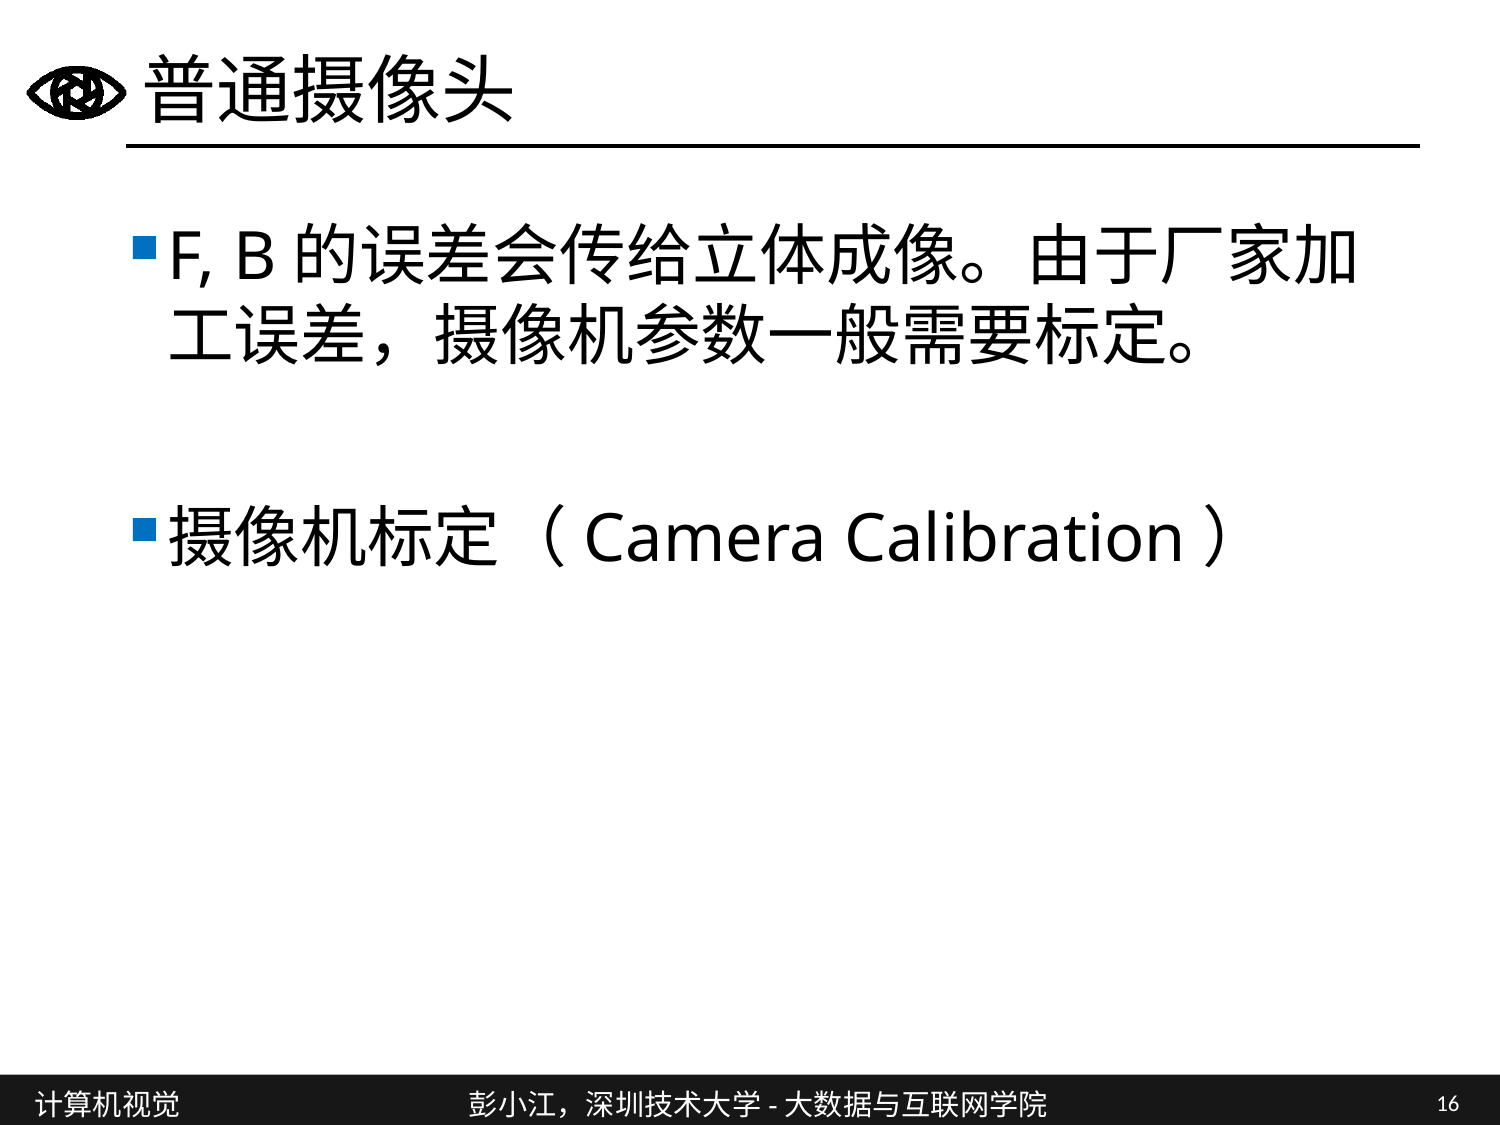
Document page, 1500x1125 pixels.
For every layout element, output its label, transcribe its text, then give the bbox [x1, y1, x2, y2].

list F, B的误差会传给立体成像。由于厂家加工误差，摄像机参数一般需要标定。 摄像机标定（Camera Calibration） [114, 205, 1409, 920]
slide_number 16 [1137, 1078, 1475, 1125]
title 普通摄像头 [126, 39, 1421, 146]
